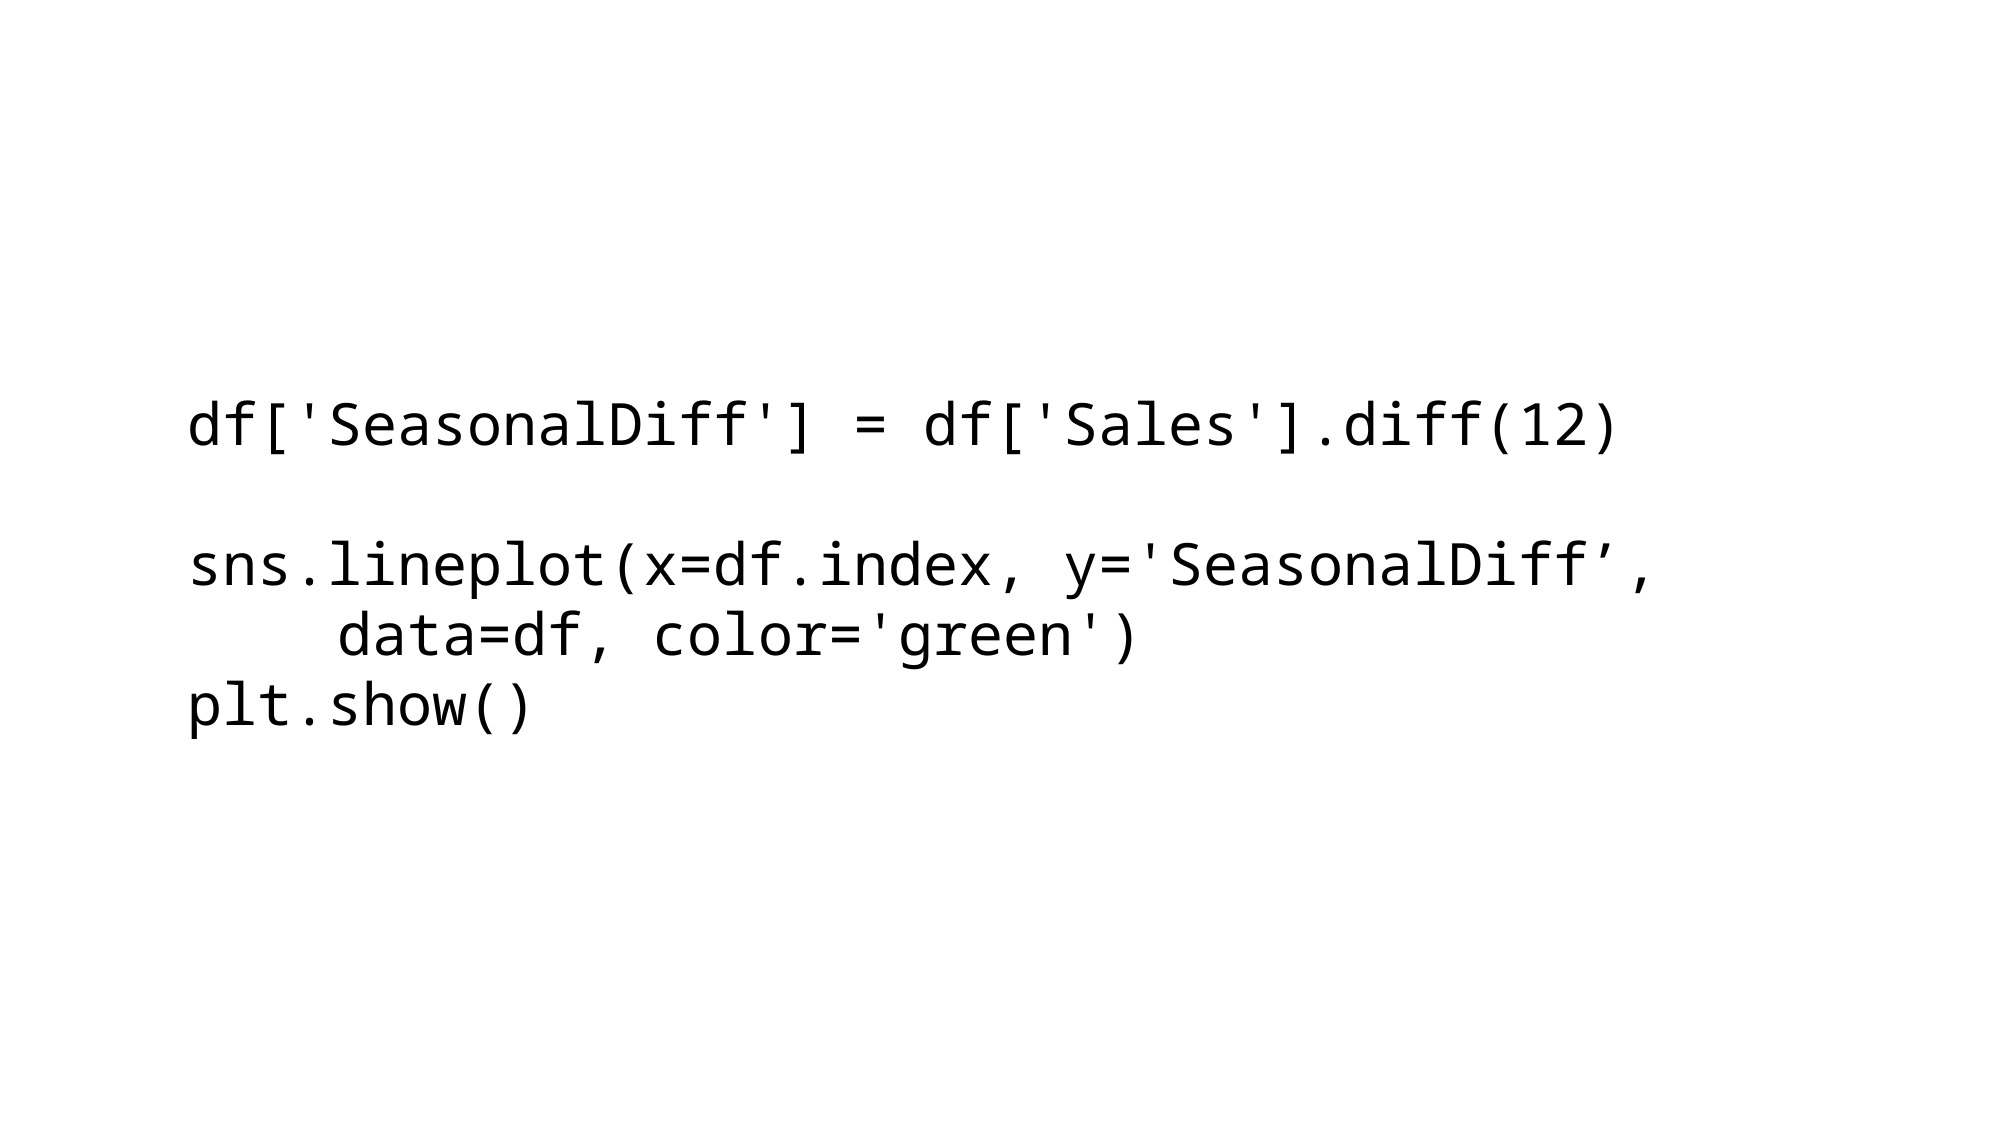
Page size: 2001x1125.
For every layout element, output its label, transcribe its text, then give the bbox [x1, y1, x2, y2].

text_box df['SeasonalDiff'] = df['Sales'].diff(12) sns.lineplot(x=df.index, y='SeasonalDiff’, data=df, color='green') plt.show() [173, 380, 1827, 745]
